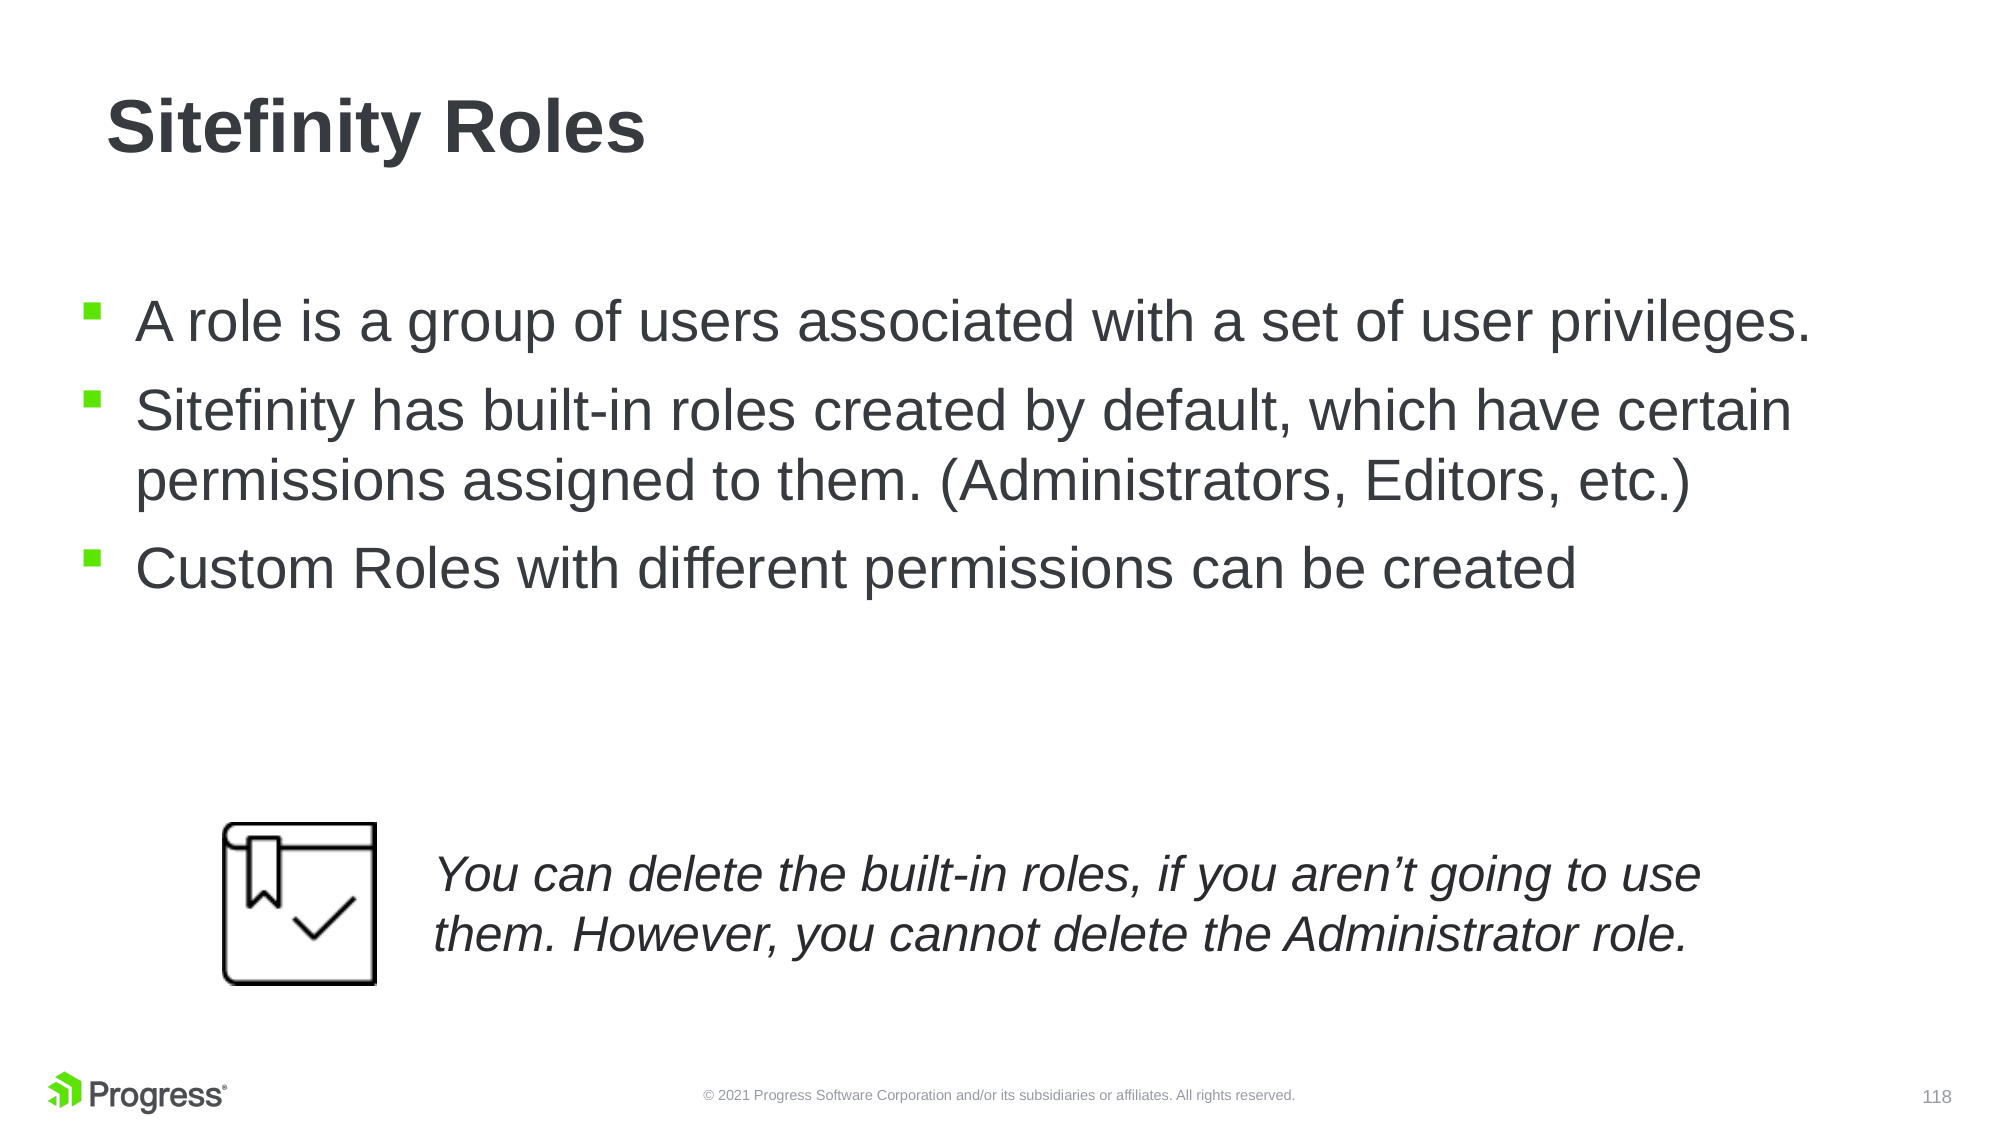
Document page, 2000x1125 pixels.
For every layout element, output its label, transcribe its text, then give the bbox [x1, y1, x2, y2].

picture [222, 822, 377, 987]
title Sitefinity Roles [91, 80, 1888, 177]
text_box You can delete the built-in roles, if you aren’t going to use them. However, you cannot delete the Administrator role. [418, 833, 1749, 1023]
list A role is a group of users associated with a set of user privileges. Sitefinity has built-in roles created by default, which have certain permissions assigned to them. (Administrators, Editors, etc.) Custom Roles with different permissions can be created [63, 196, 1888, 1046]
